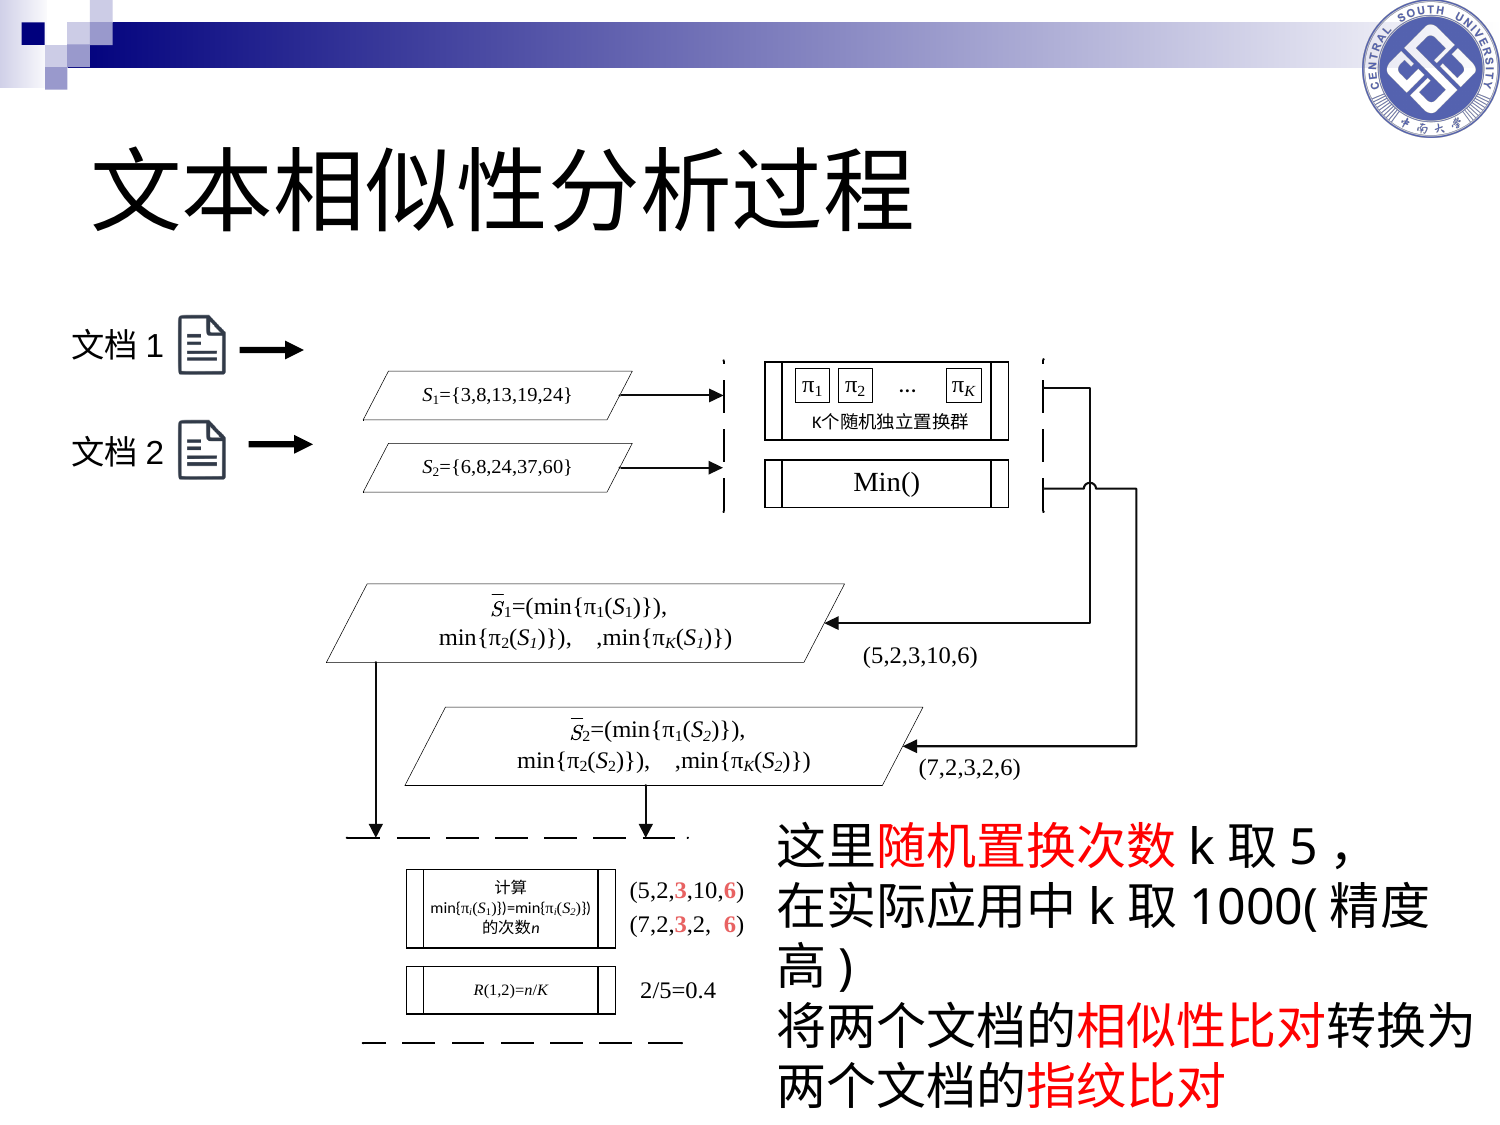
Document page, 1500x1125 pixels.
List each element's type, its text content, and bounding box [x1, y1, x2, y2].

text_box 文档2 [56, 424, 171, 479]
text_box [265, 299, 1238, 1119]
text_box 这里随机置换次数k取5， 在实际应用中k取1000(精度高) 将两个文档的相似性比对转换为两个文档的指纹比对 [761, 806, 1500, 1122]
text_box 文档1 [56, 316, 171, 372]
picture [171, 419, 232, 480]
picture [1362, 0, 1500, 138]
picture [171, 314, 232, 375]
title 文本相似性分析过程 [75, 75, 1425, 300]
